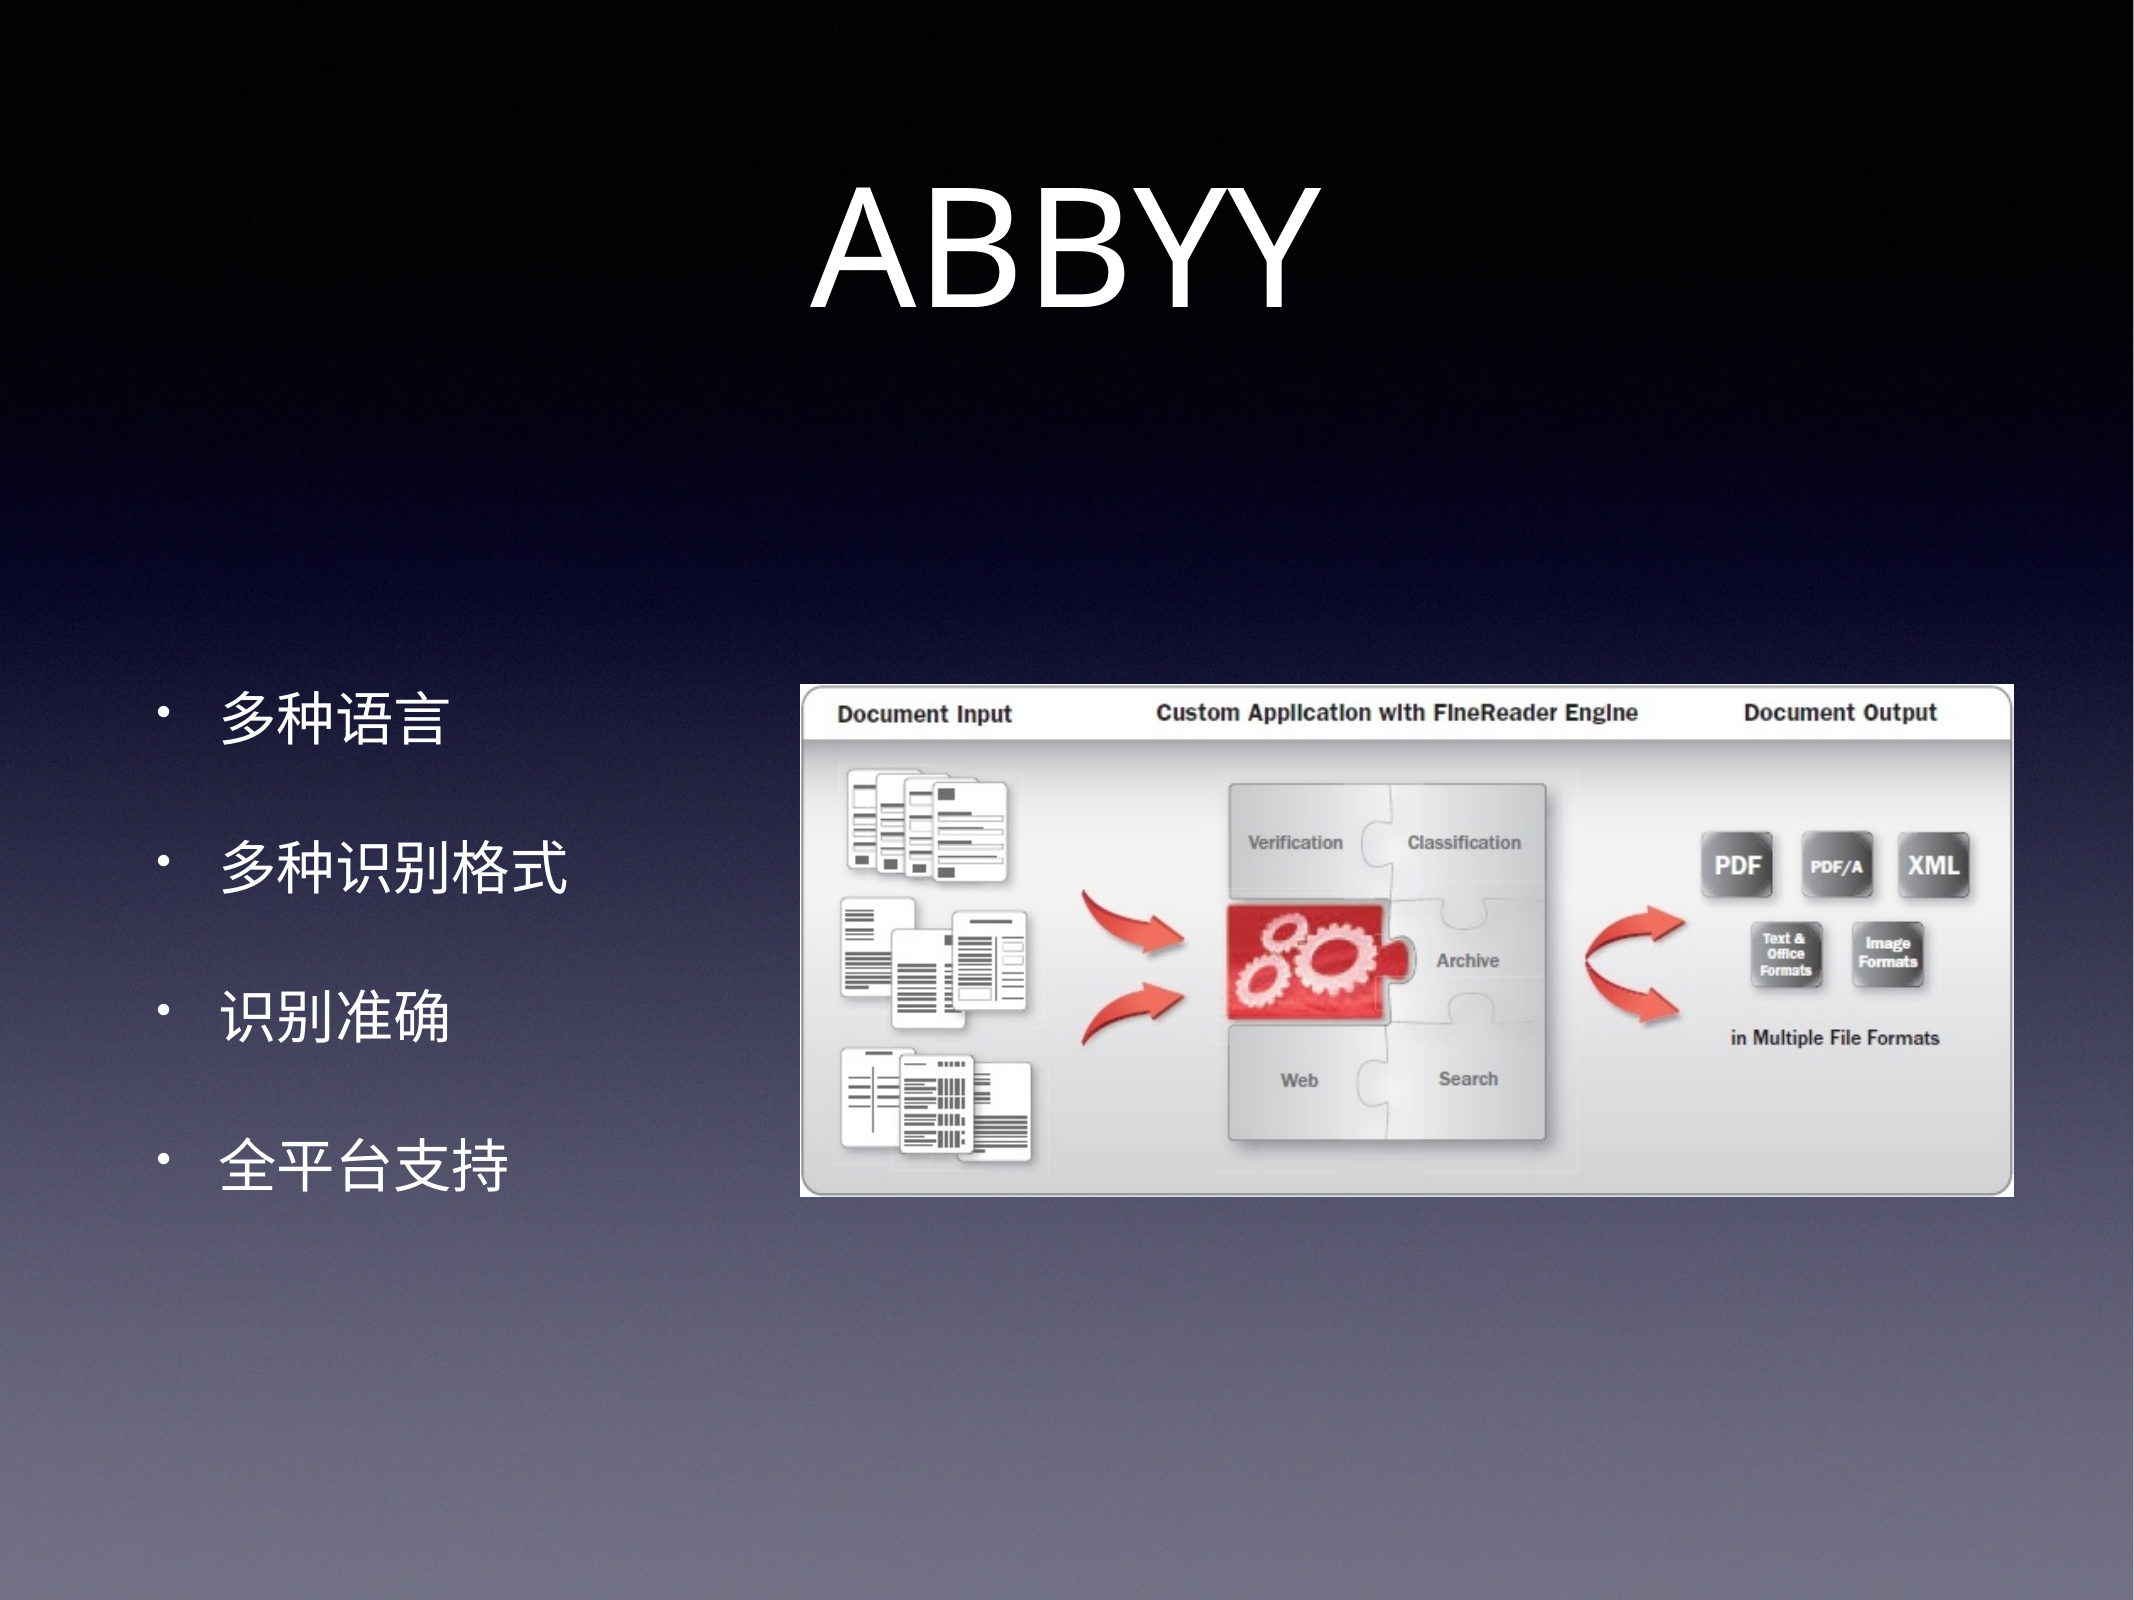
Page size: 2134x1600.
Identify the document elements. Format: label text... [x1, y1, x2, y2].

list 多种语言 多种识别格式 识别准确 全平台支持 [155, 424, 1032, 1457]
title ABBYY [155, 66, 1978, 416]
picture [0, 0, 2134, 1600]
